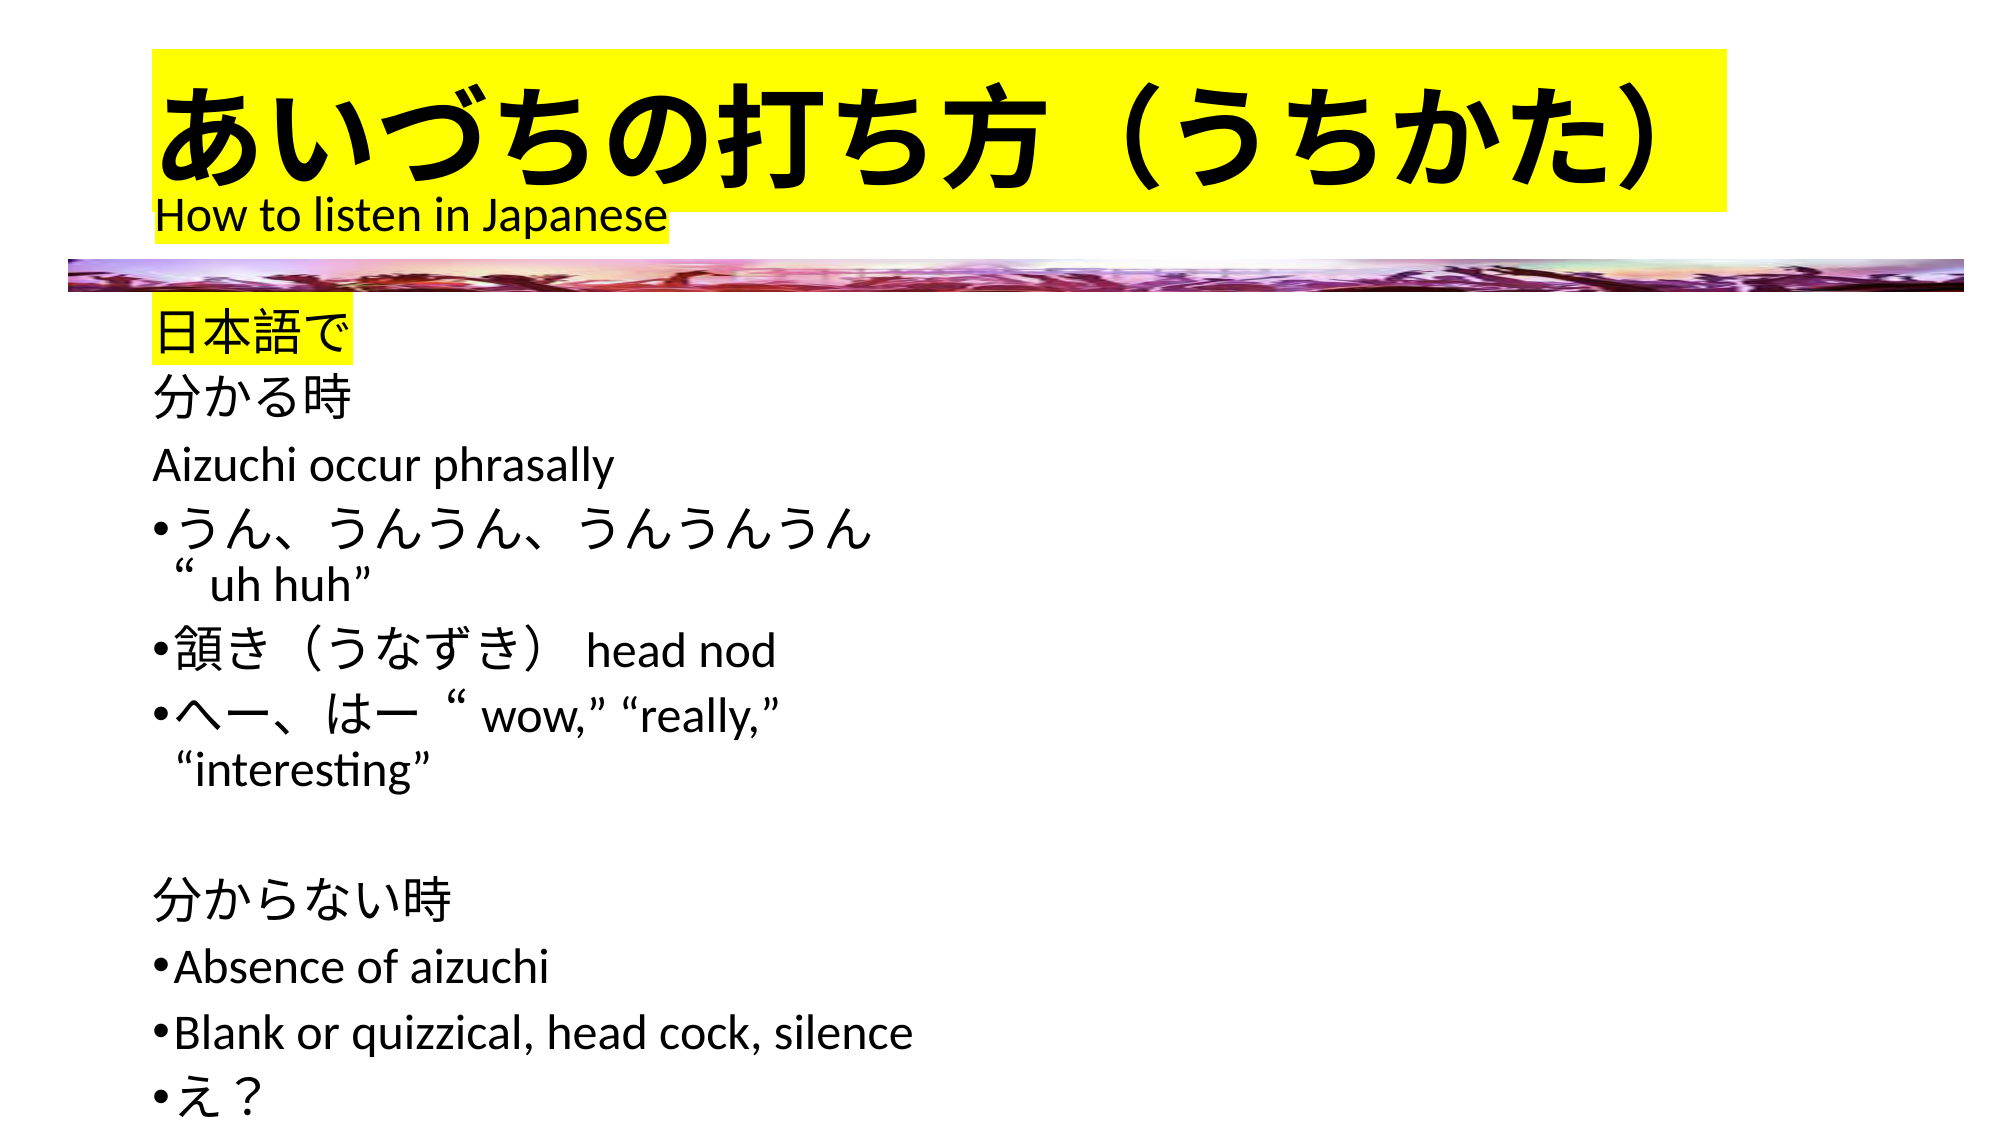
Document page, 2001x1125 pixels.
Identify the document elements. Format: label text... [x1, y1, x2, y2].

text_box How to listen in Japanese [139, 174, 684, 249]
title あいづちの打ち方（うちかた） [137, 34, 1863, 252]
picture [68, 259, 1964, 292]
list 日本語で 分かる時 Aizuchi occur phrasally うん、うんうん、うんうんうん “uh huh” 頷き（うなずき）head nod へー、はー “wow,” “really,” “interesting” 分からない時 Absence of aizuchi Blank or quizzical, head cock, silence え？ [137, 299, 988, 1086]
